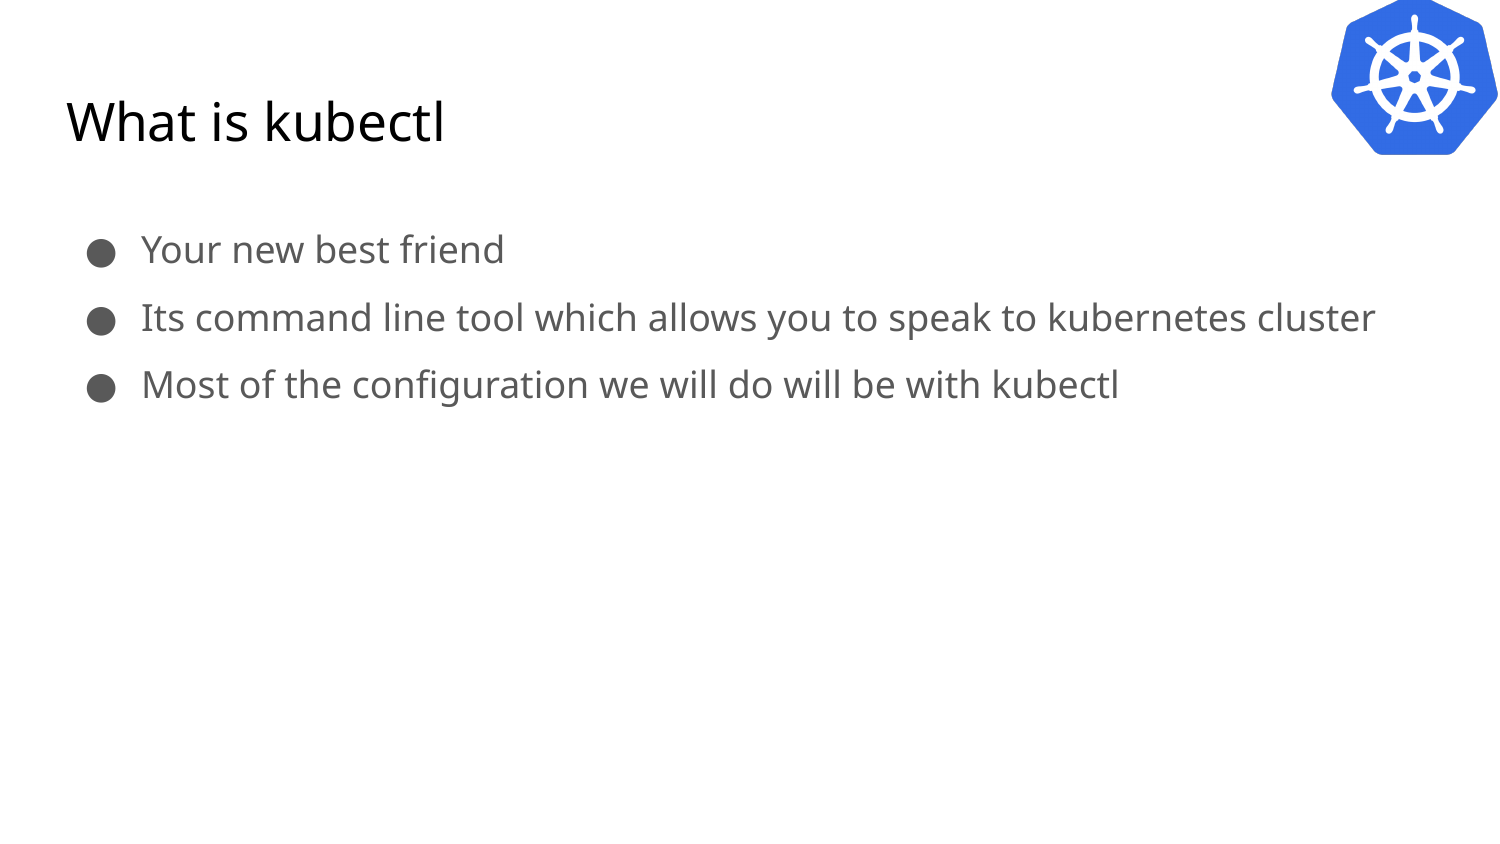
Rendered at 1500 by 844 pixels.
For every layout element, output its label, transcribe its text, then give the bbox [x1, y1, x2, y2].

picture [1329, 0, 1500, 157]
title What is kubectl [51, 72, 1449, 167]
list Your new best friend Its command line tool which allows you to speak to kubernetes cluster Most of the configuration we will do will be with kubectl [51, 189, 1449, 750]
